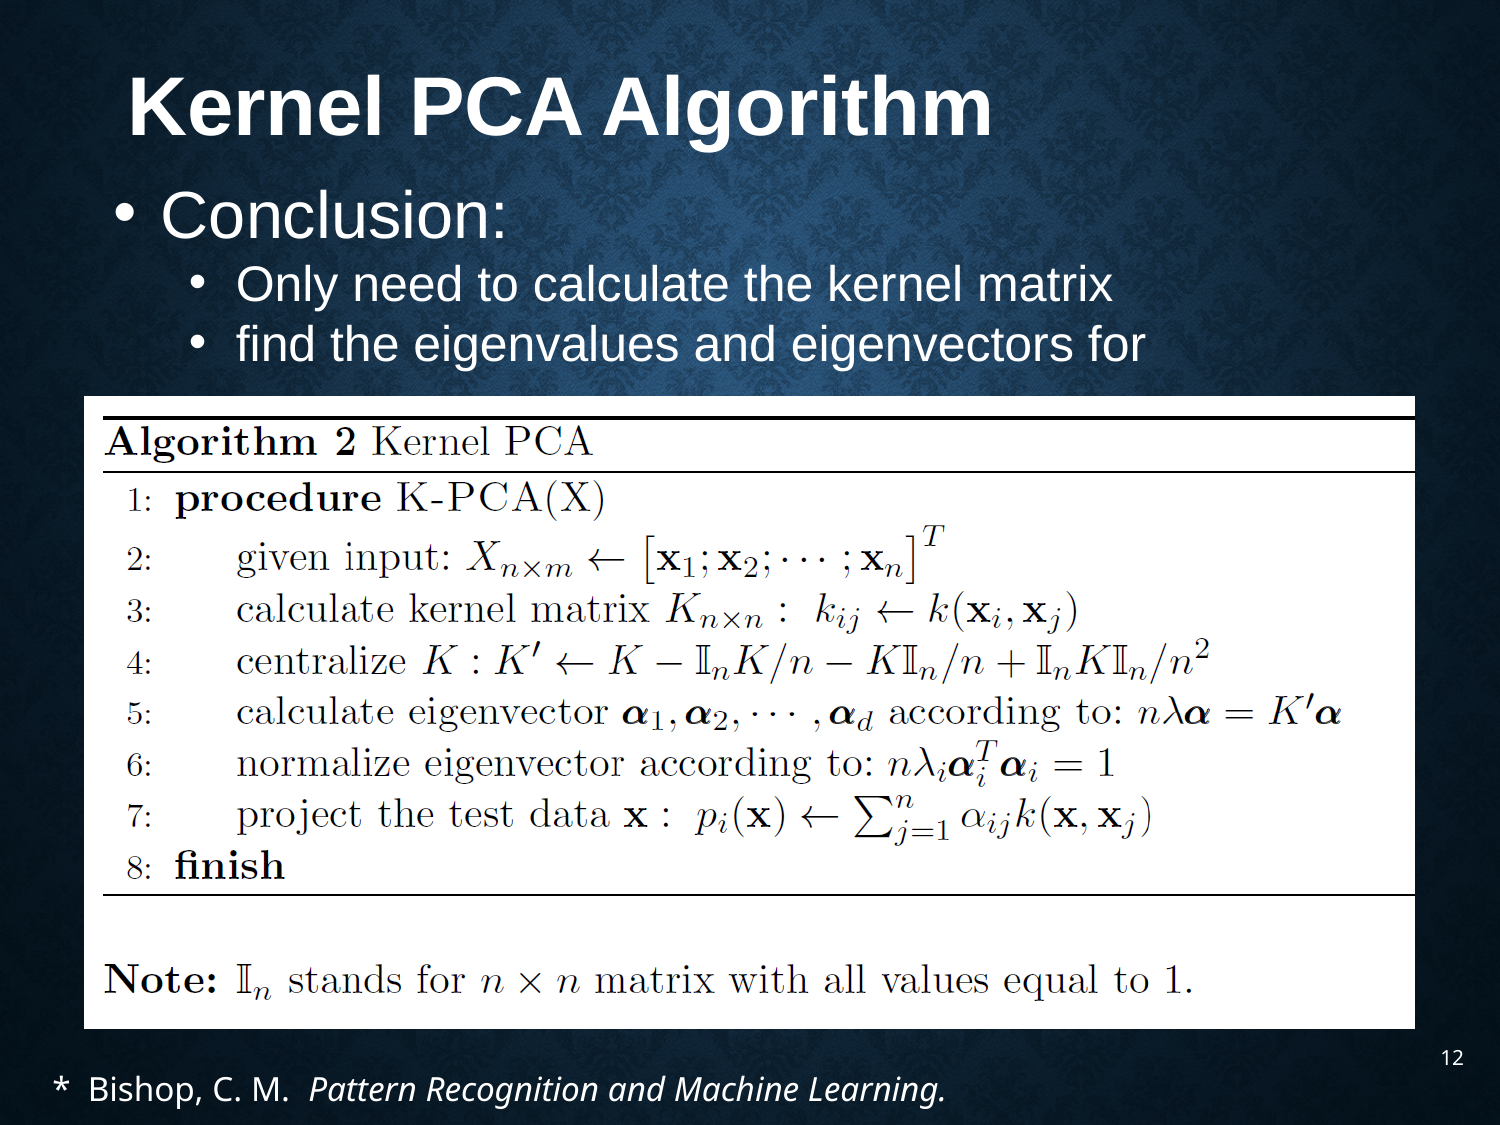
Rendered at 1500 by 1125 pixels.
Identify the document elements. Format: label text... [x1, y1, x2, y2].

text_box Kernel PCA Algorithm [112, 34, 1387, 183]
text_box * Bishop, C. M. Pattern Recognition and Machine Learning. [37, 1060, 1415, 1116]
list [83, 395, 1415, 1029]
slide_number 12 [1386, 1028, 1479, 1089]
